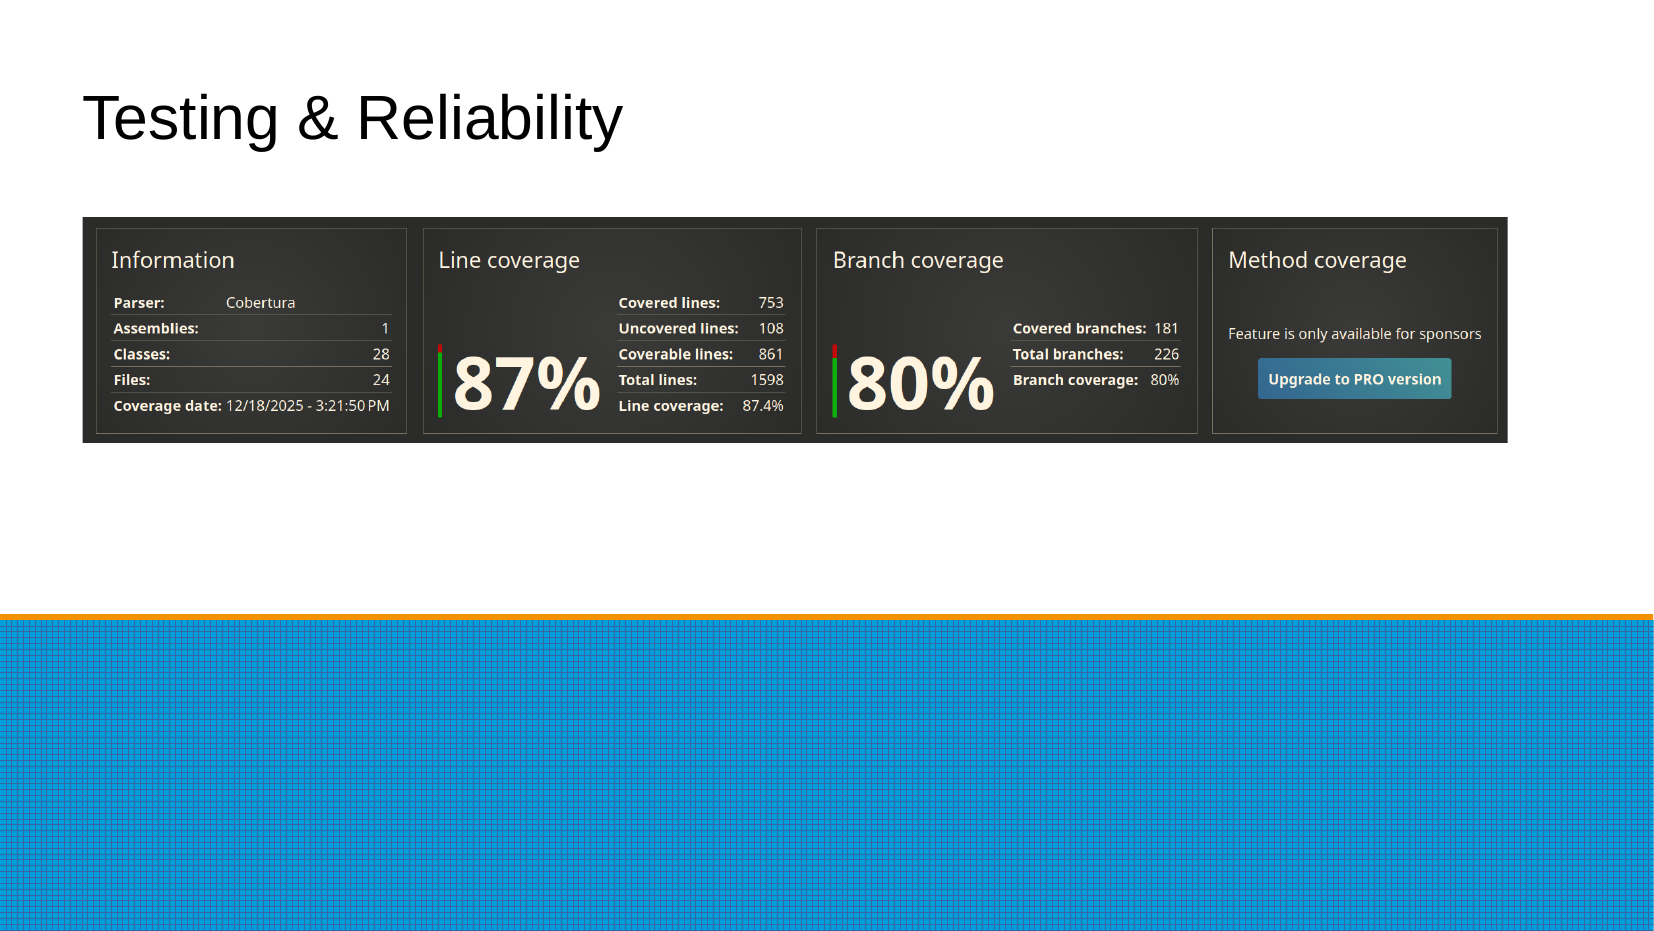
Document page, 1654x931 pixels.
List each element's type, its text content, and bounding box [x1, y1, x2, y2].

title Testing & Reliability [82, 37, 1571, 193]
picture [82, 217, 1508, 443]
